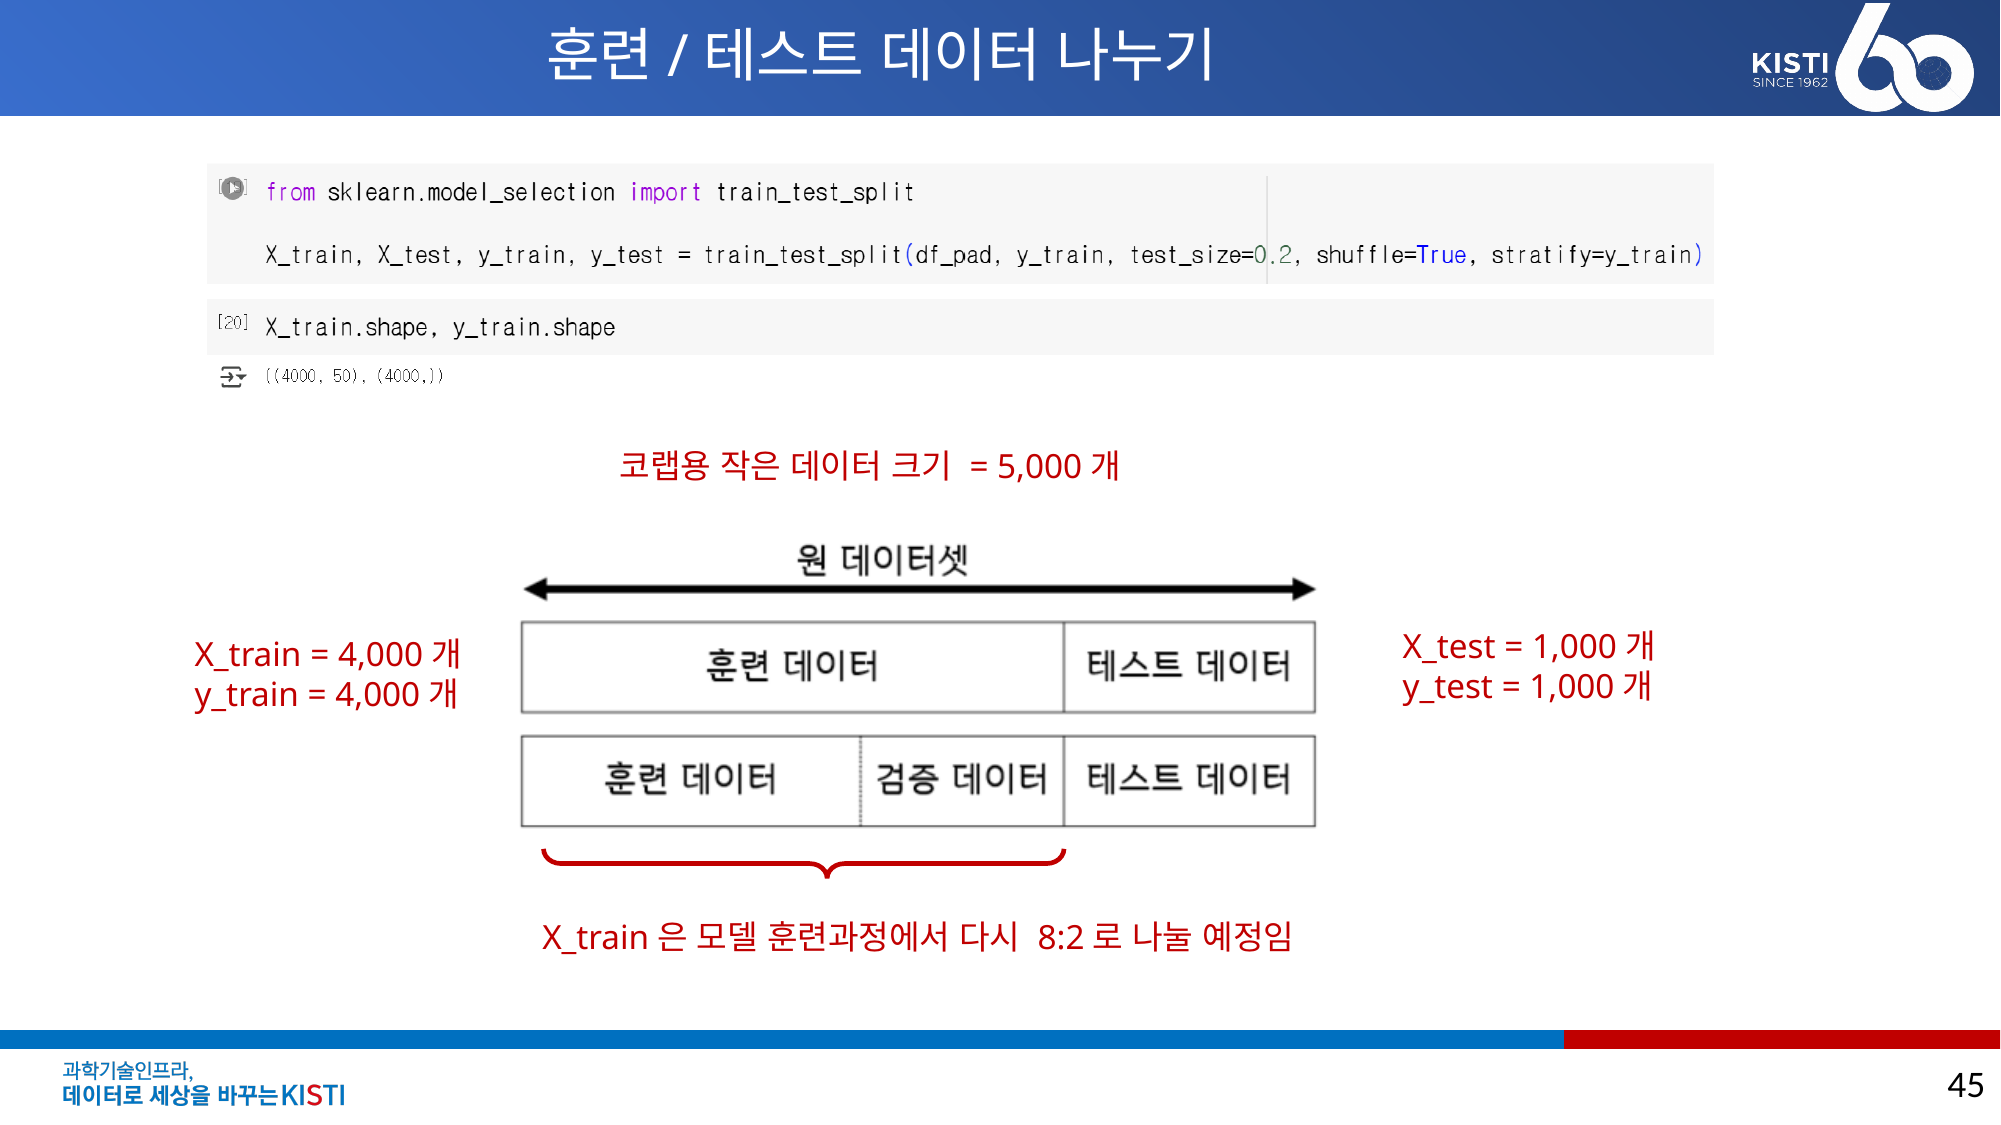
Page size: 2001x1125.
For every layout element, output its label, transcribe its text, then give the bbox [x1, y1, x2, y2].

picture [1753, 3, 1974, 112]
title 훈련/테스트 데이터 나누기 [53, 1, 1728, 114]
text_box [183, 437, 1677, 965]
picture [207, 160, 1714, 391]
slide_number 45 [1647, 1053, 2000, 1113]
picture [63, 1061, 344, 1106]
